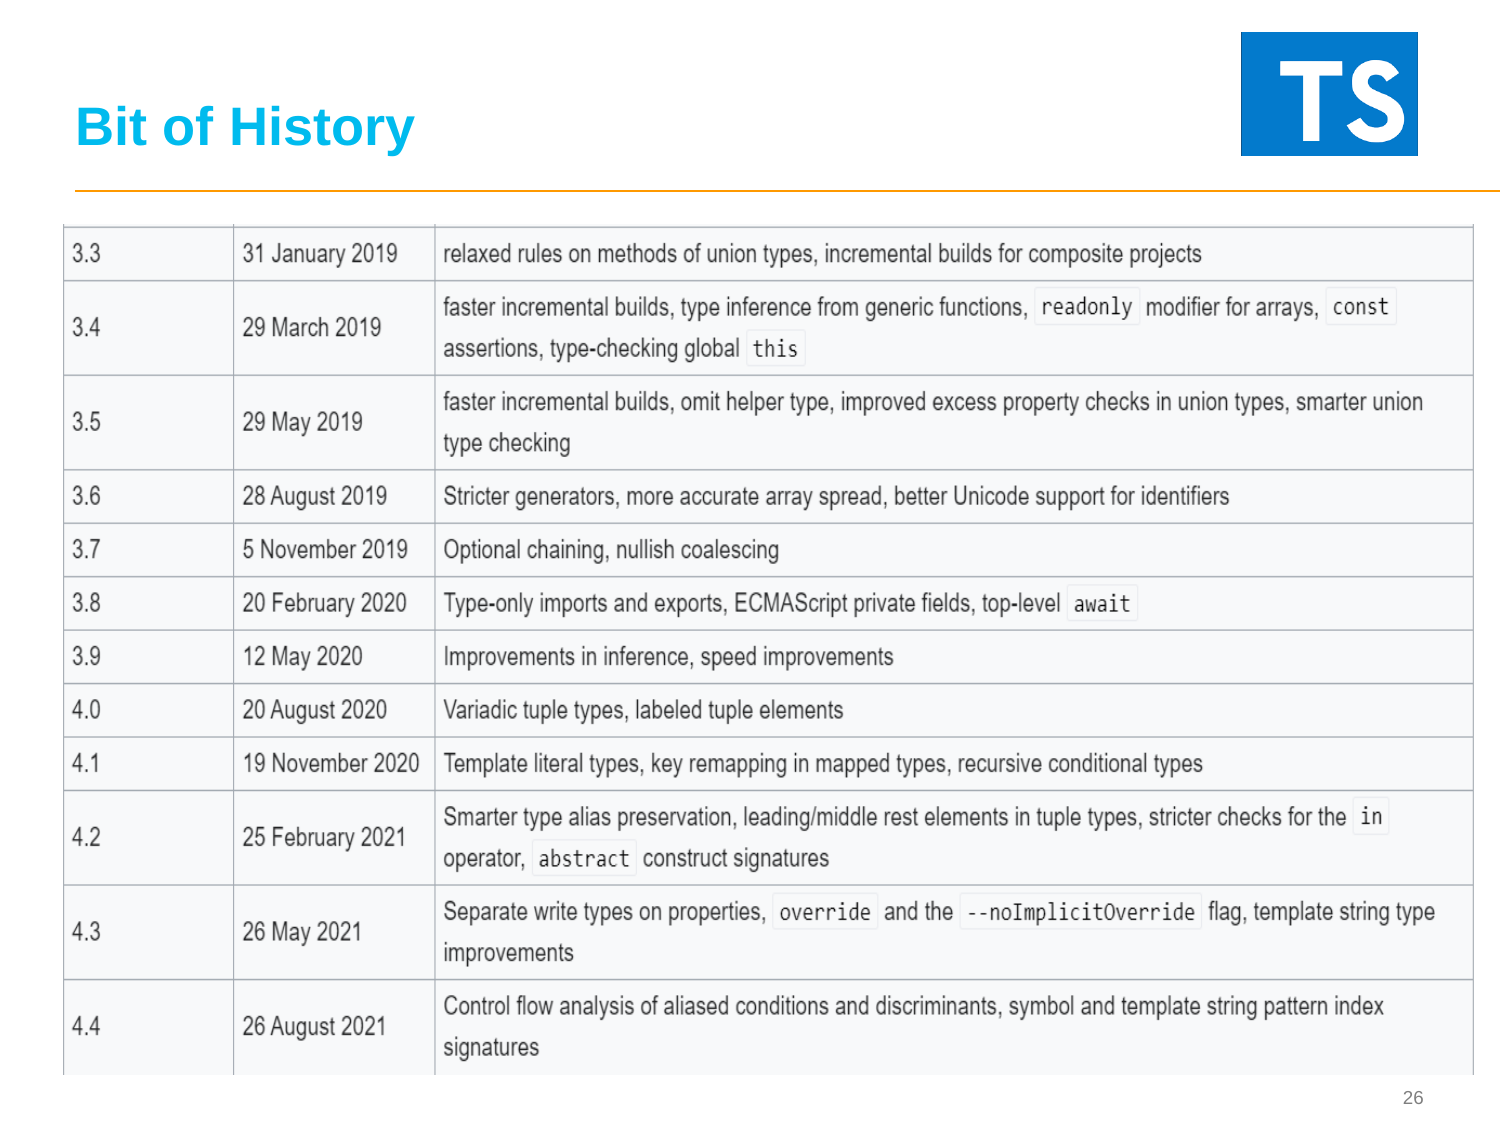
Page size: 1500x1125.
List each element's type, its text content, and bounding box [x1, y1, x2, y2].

title Bit of History [75, 27, 1422, 157]
picture [62, 224, 1476, 1076]
